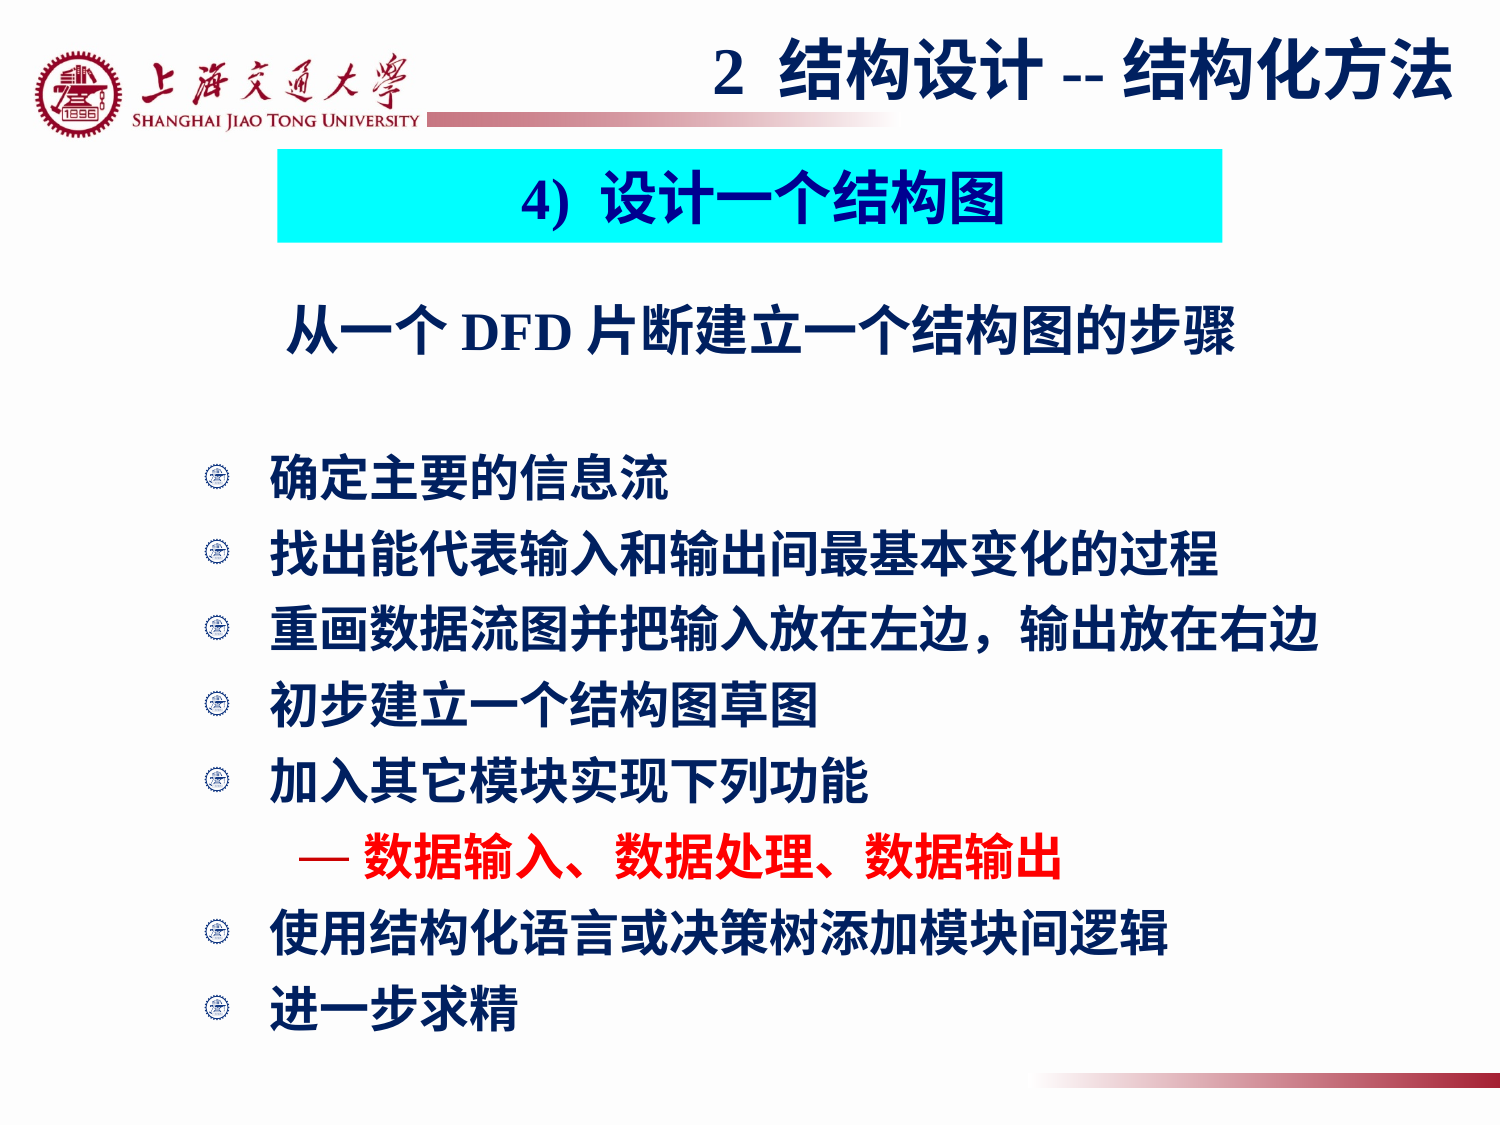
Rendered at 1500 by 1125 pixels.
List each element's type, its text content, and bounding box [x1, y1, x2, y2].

title 从一个DFD片断建立一个结构图的步骤 [52, 290, 1250, 402]
list 确定主要的信息流 找出能代表输入和输出间最基本变化的过程 重画数据流图并把输入放在左边，输出放在右边 初步建立一个结构图草图 加入其它模块实现下列功能 数据输入、数据处理、数据输出 使用结构化语言或决策树添加模块间逻辑 进一步求精 [180, 432, 1367, 1003]
text_box 2 结构设计--结构化方法 [98, 19, 1471, 116]
text_box 4) 设计一个结构图 [277, 149, 1223, 243]
picture [0, 0, 1500, 1125]
